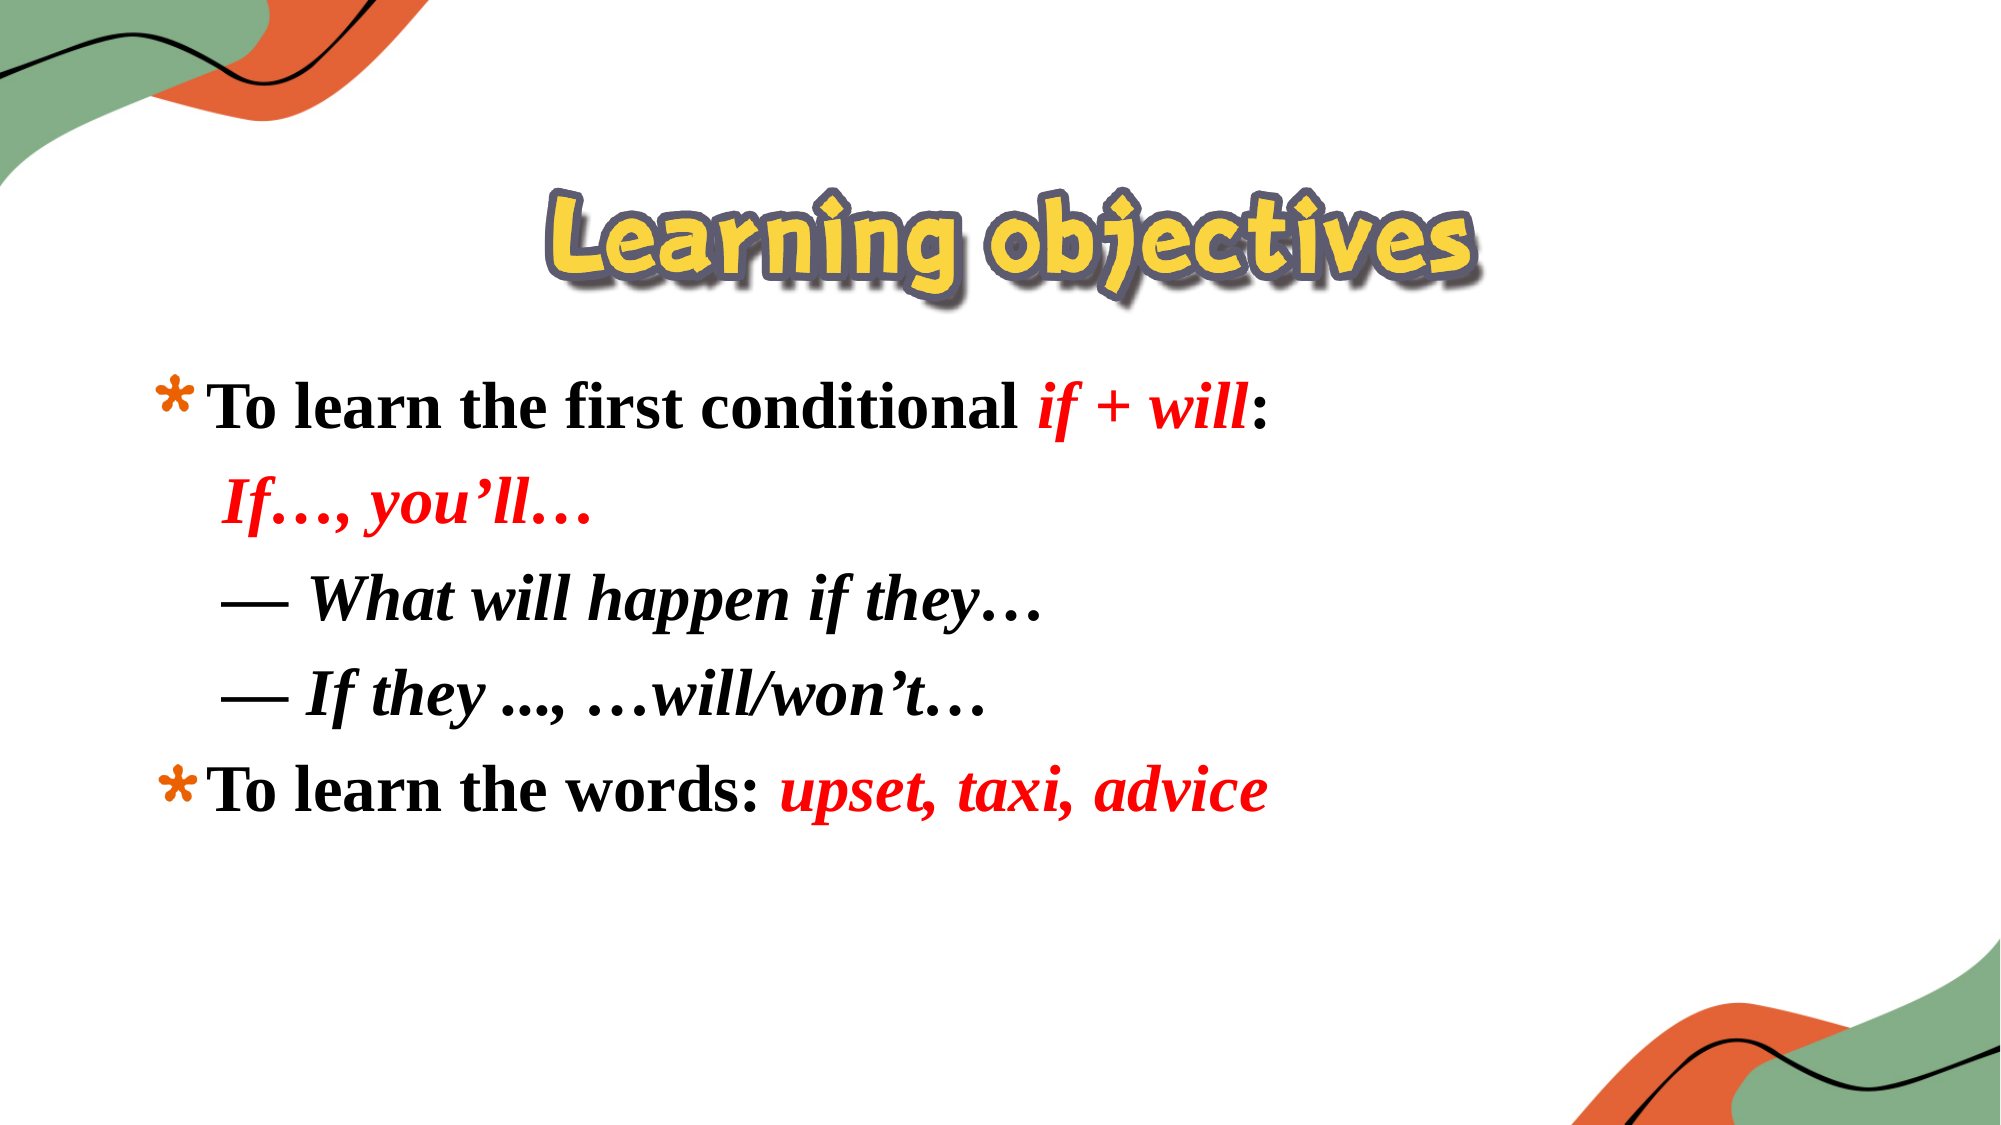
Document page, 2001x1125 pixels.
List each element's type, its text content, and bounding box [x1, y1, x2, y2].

picture [0, 0, 2001, 1125]
text_box To learn the first conditional if + will: If…, you’ll… — What will happen if they… — If they ..., …will/won’t… To learn the words: upset, taxi, advice [174, 338, 1756, 833]
